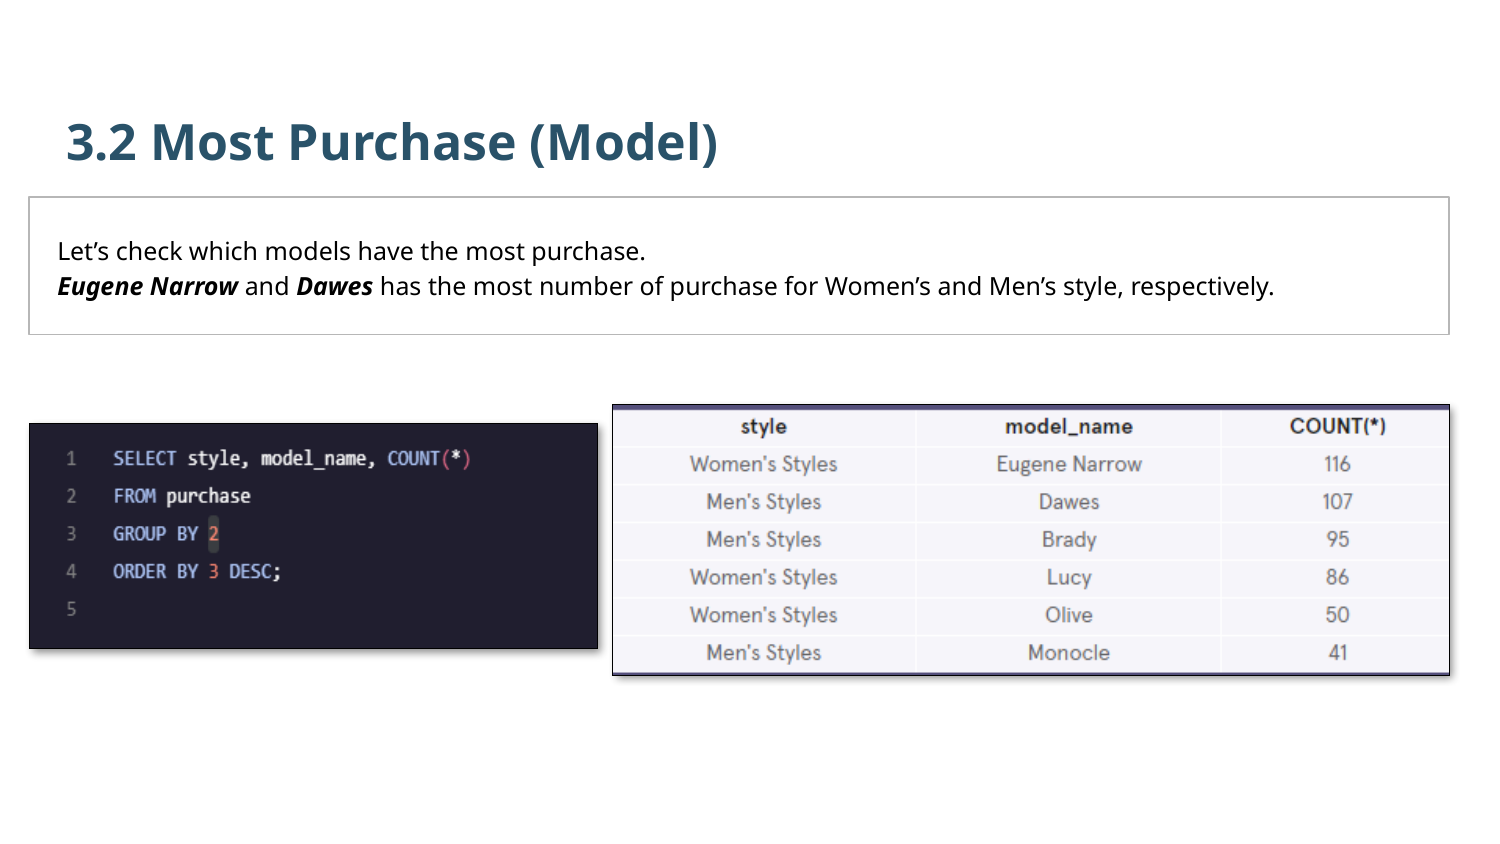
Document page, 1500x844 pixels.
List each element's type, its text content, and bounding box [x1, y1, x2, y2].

picture [28, 423, 597, 649]
text_box Let’s check which models have the most purchase. Eugene Narrow and Dawes has the most number of purchase for Women’s and Men’s style, respectively. [29, 197, 1449, 335]
picture [612, 404, 1450, 676]
text_box 3.2 Most Purchase (Model) [51, 48, 1449, 186]
